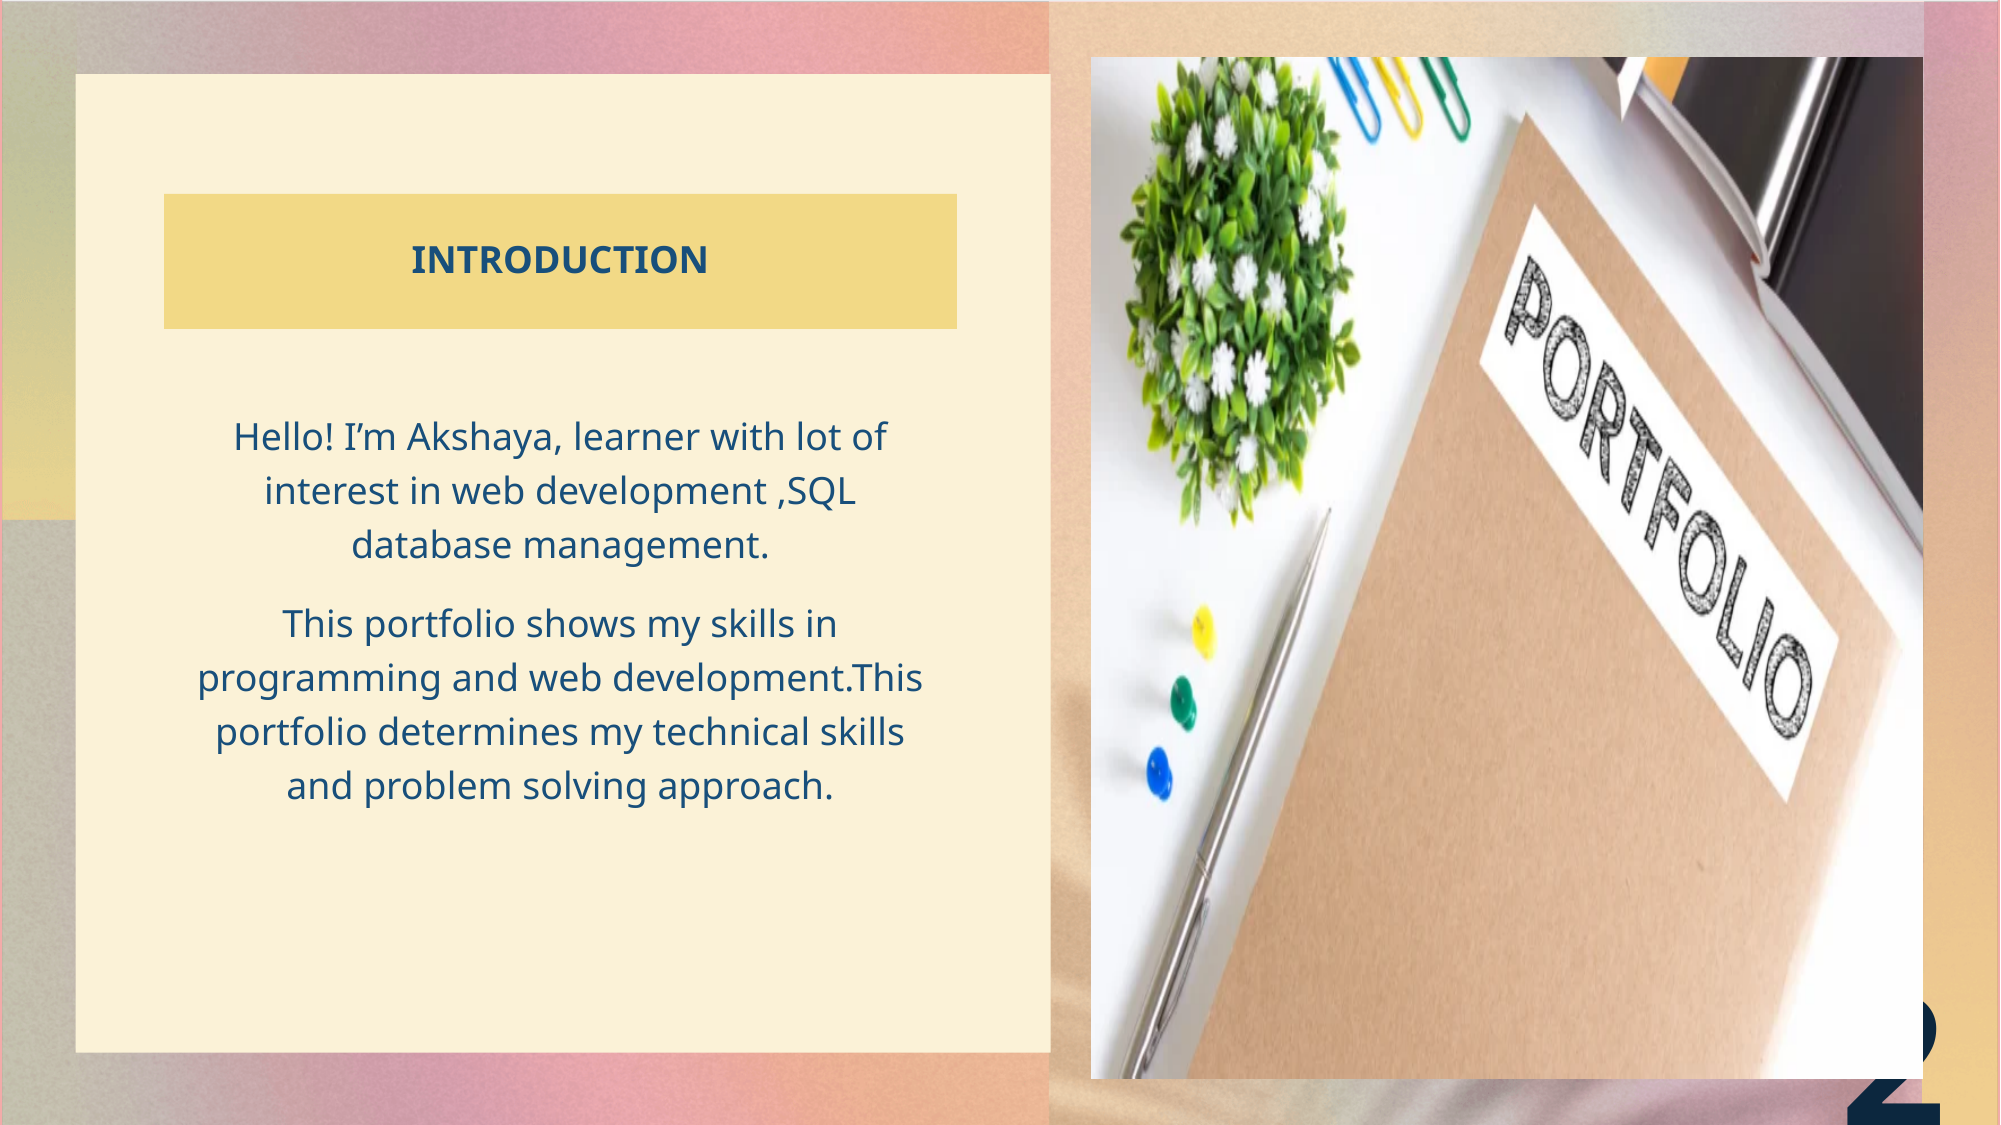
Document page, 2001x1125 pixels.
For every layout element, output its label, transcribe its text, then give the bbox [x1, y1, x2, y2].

picture [1, 0, 1999, 1125]
title INTRODUCTION [164, 193, 957, 329]
list Hello! I’m Akshaya, learner with lot of interest in web development ,SQL database management. This portfolio shows my skills in programming and web development.This portfolio determines my technical skills and problem solving approach. [164, 389, 957, 1016]
slide_number 2 [1608, 948, 1947, 1125]
